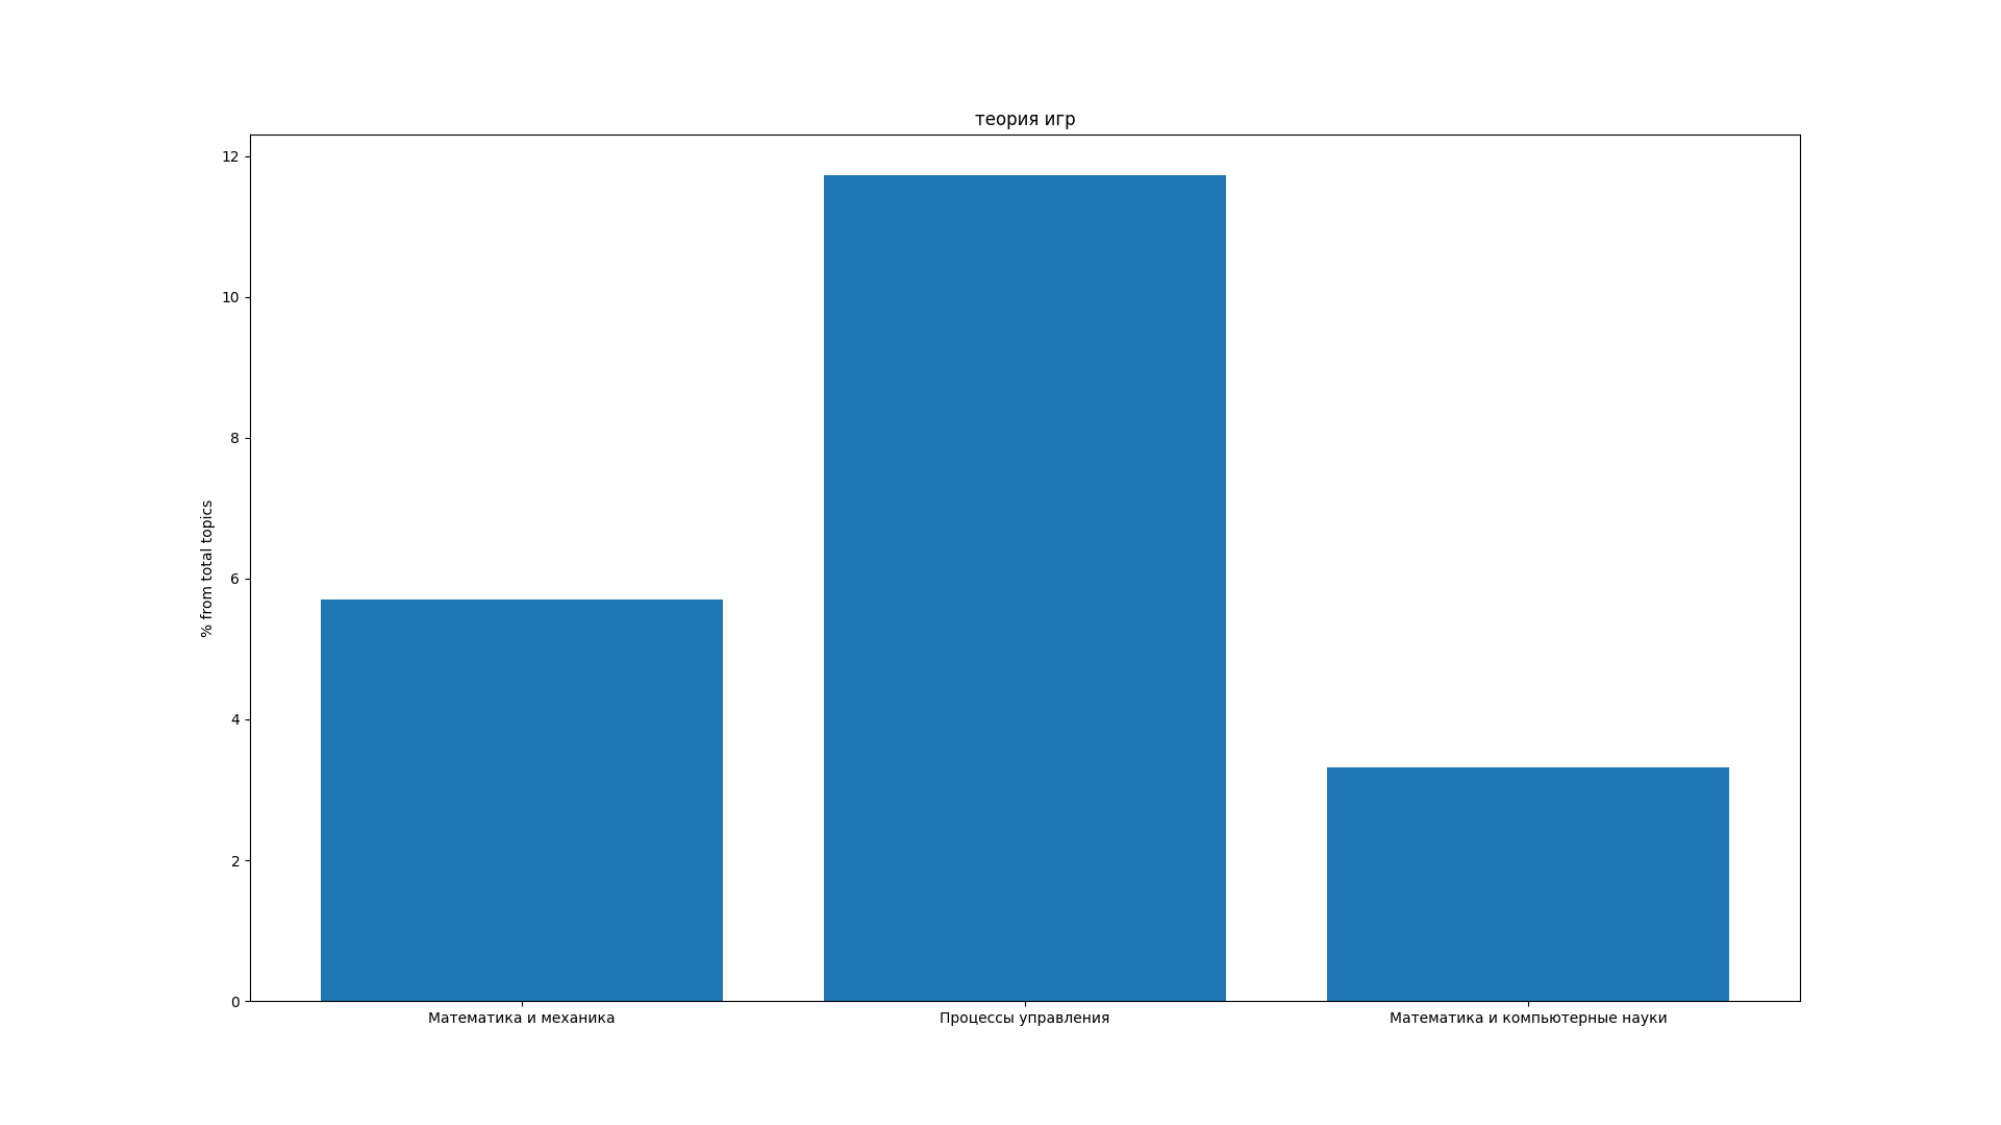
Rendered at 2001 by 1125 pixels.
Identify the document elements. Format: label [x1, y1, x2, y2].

list [0, 0, 2000, 1125]
